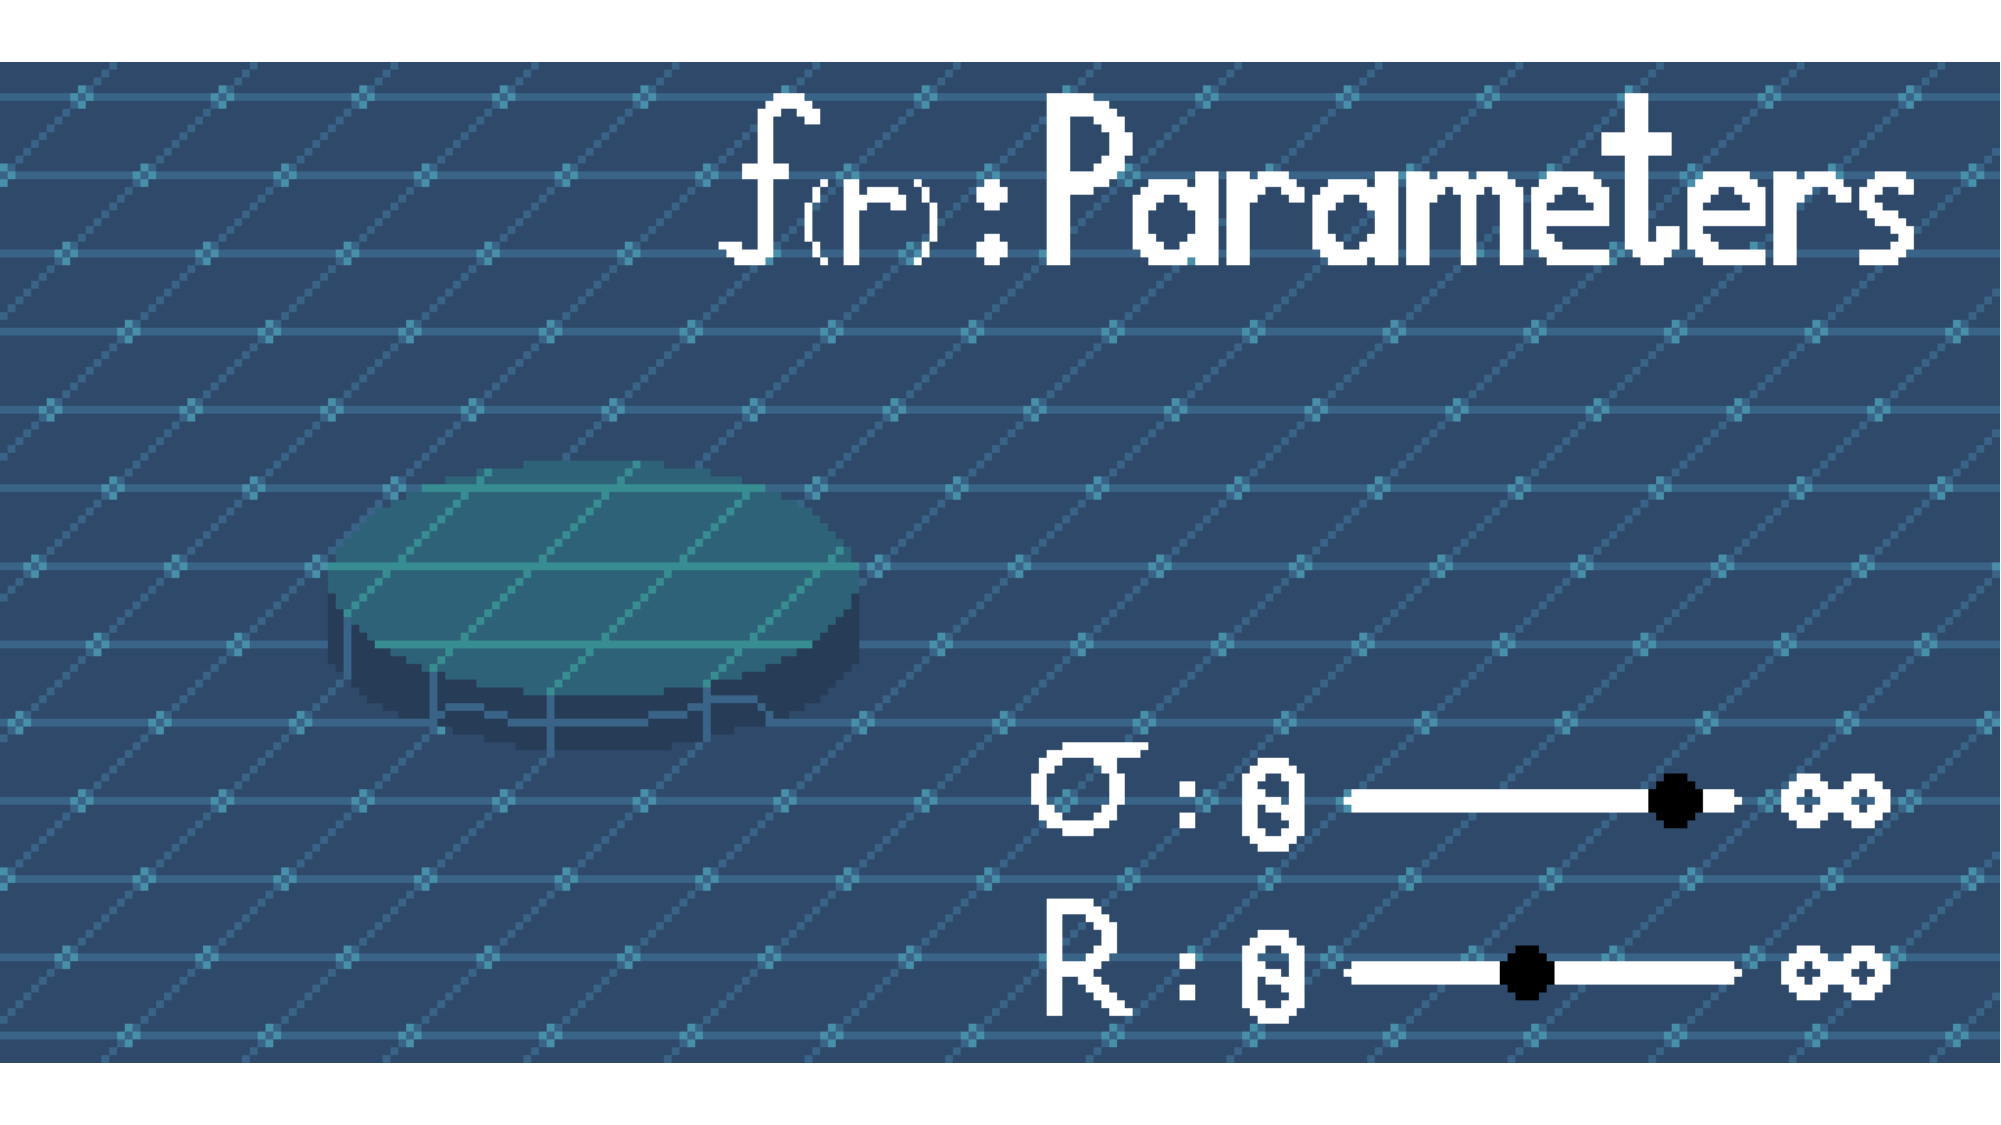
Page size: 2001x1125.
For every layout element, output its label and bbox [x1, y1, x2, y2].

picture [0, 62, 2000, 1063]
